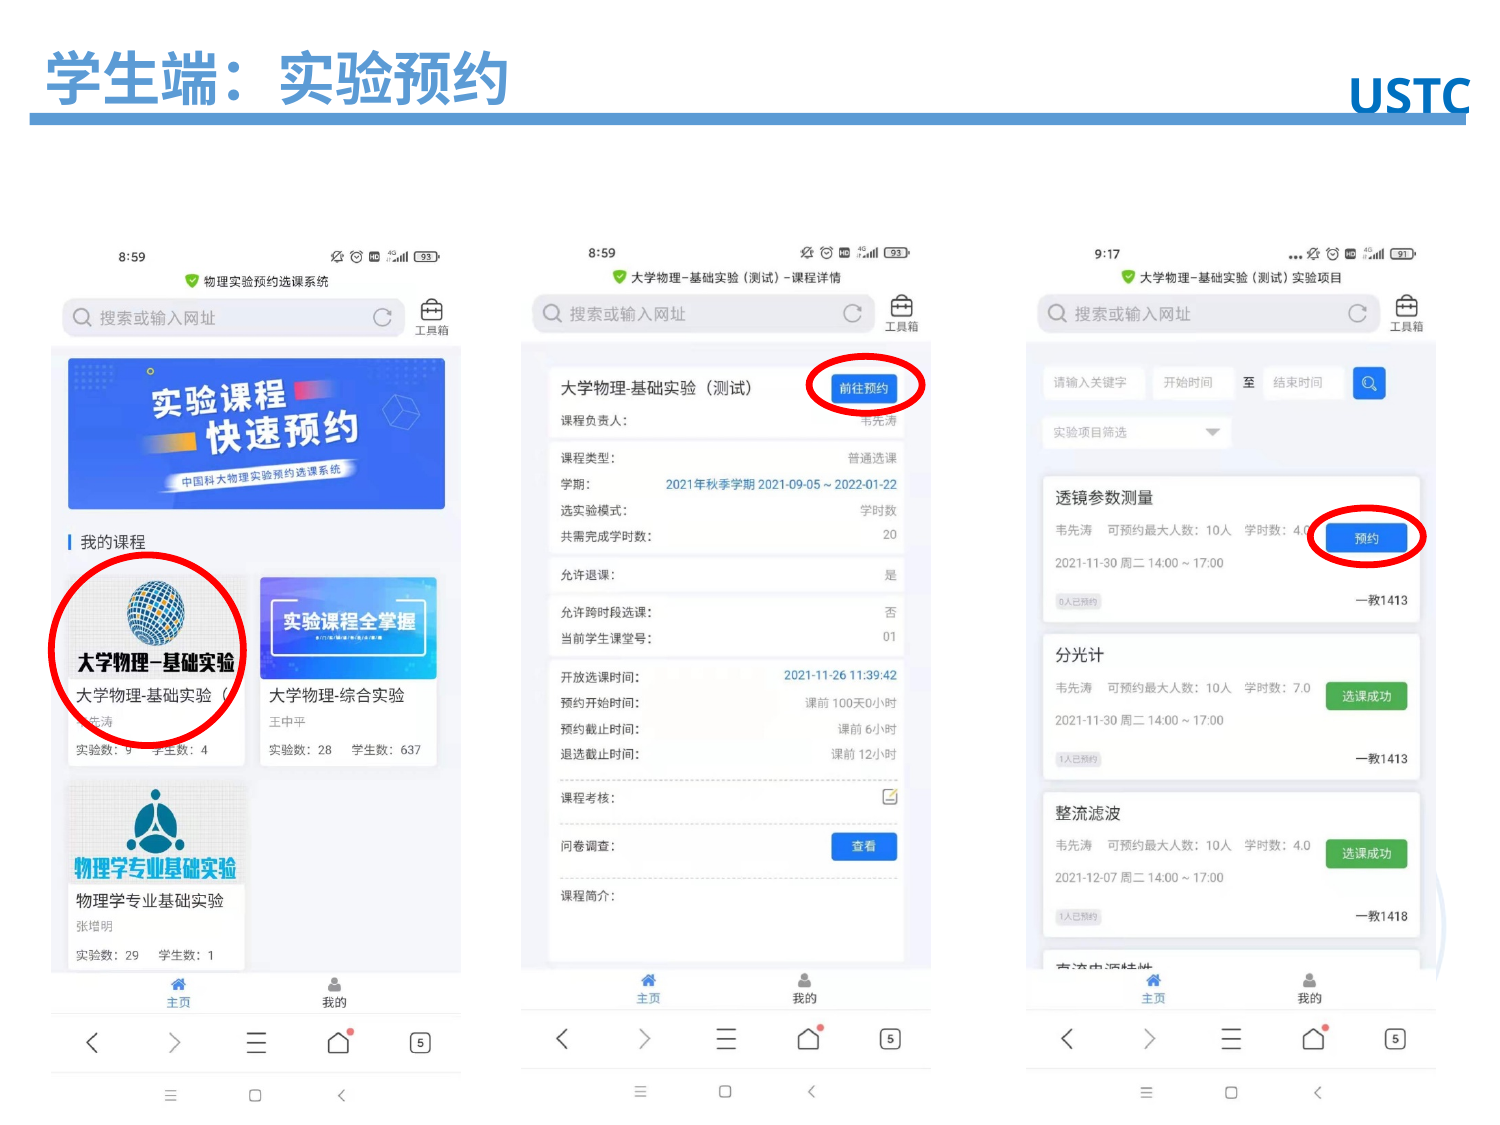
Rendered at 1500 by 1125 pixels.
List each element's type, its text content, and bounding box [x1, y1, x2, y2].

picture [521, 230, 931, 1117]
picture [51, 234, 461, 1121]
text_box 学生端：实验预约 [29, 1, 1382, 57]
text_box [29, 57, 1500, 133]
picture [1026, 230, 1500, 1124]
